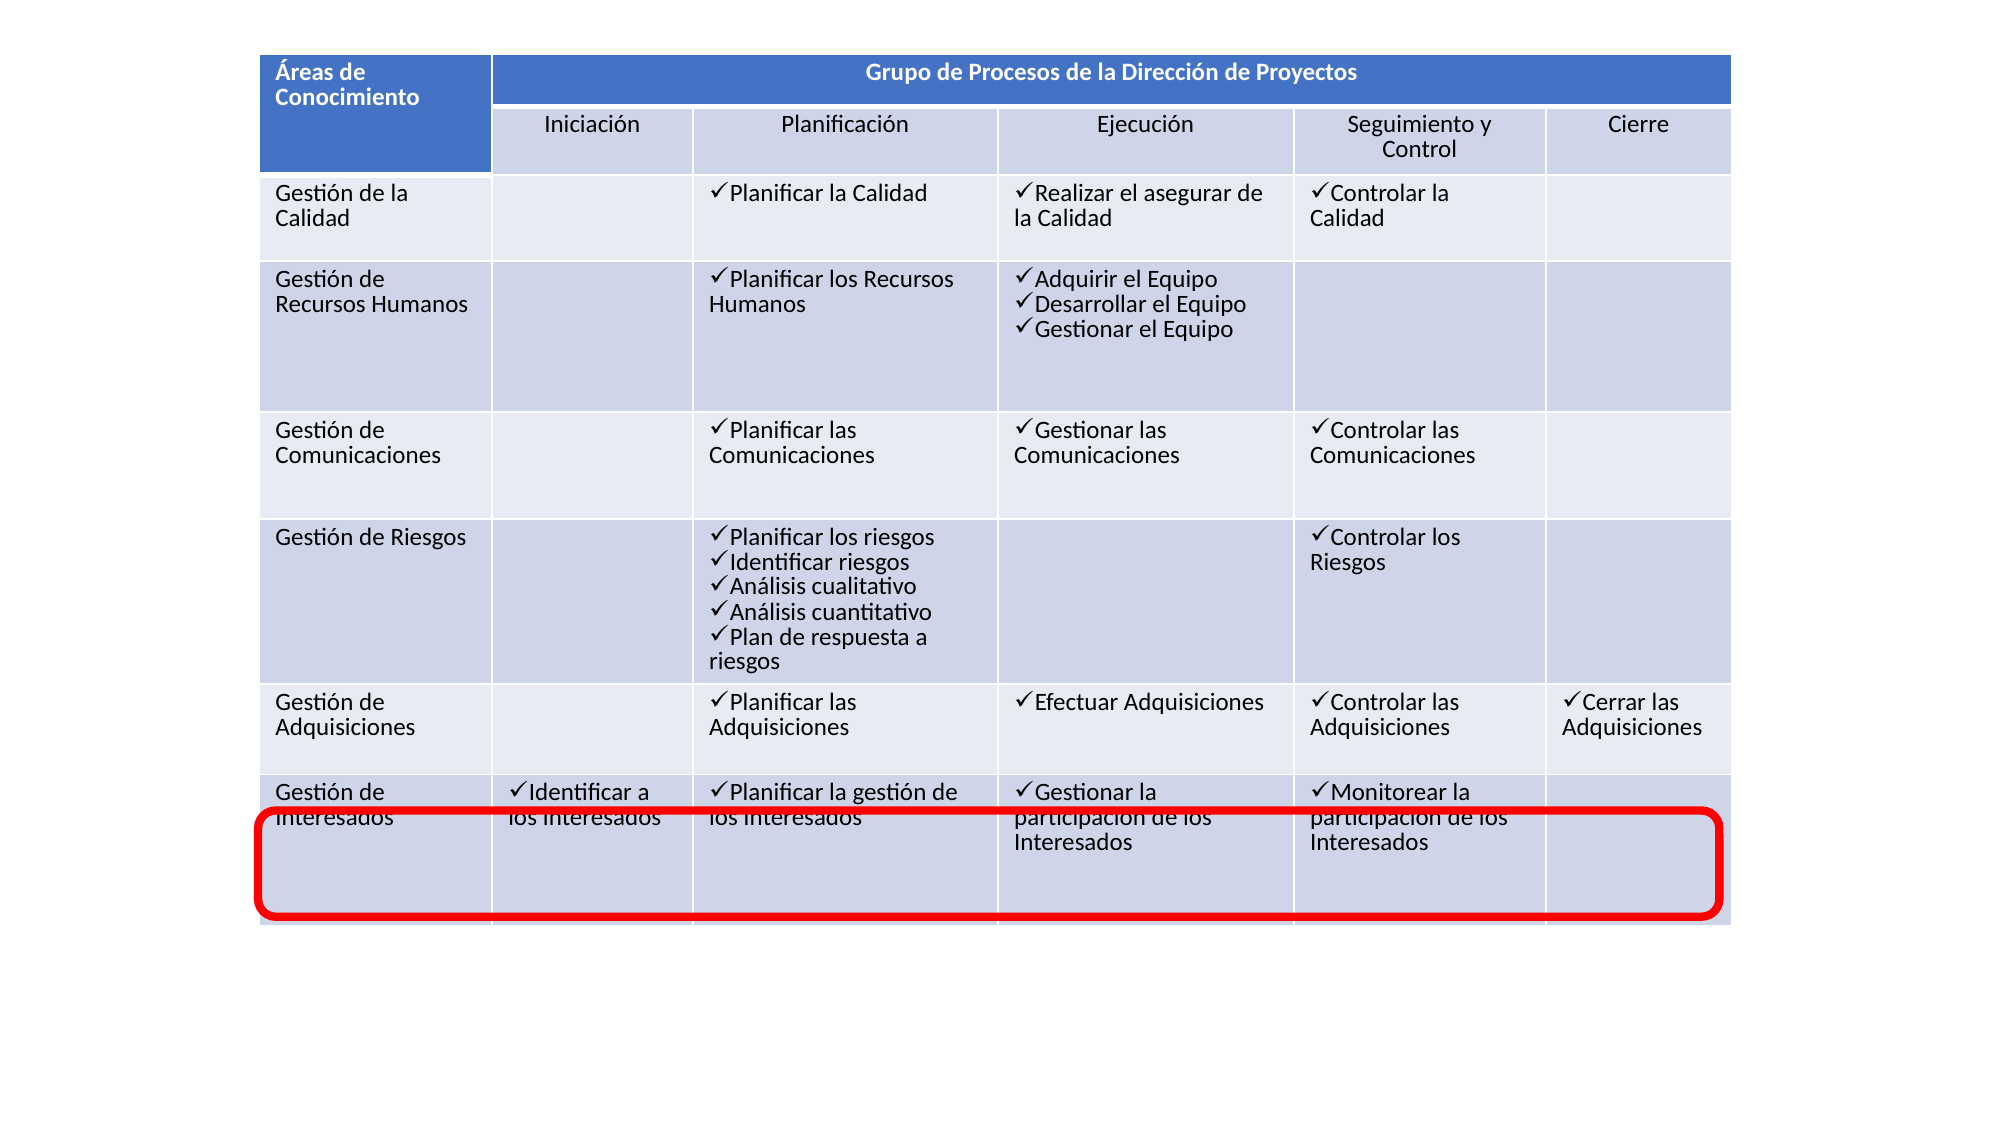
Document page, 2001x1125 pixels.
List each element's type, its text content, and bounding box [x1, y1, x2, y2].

table_cell Gestionar las Comunicaciones [999, 413, 1293, 518]
table_cell Planificar los Recursos Humanos [694, 262, 997, 411]
table_cell Planificación [694, 109, 997, 174]
table_cell Gestionar la participación de los Interesados [999, 775, 1293, 809]
table_cell Iniciación [493, 109, 692, 174]
table_cell Controlar los Riesgos [1295, 520, 1545, 683]
table_cell Monitorear la participación de los Interesados [1295, 918, 1545, 925]
table_cell Controlar las Comunicaciones [1295, 413, 1545, 518]
table_cell [1547, 775, 1731, 925]
table_cell [1295, 262, 1545, 411]
table_cell Identificar a los Interesados [493, 775, 692, 809]
table_cell Ejecución [999, 109, 1293, 174]
table_header Grupo de Procesos de la Dirección de Proyectos [493, 55, 1731, 104]
table_cell Efectuar Adquisiciones [999, 685, 1293, 774]
table_cell [493, 413, 692, 518]
table_cell [999, 520, 1293, 683]
table_cell Realizar el asegurar de la Calidad [999, 176, 1293, 260]
table_cell Gestión de Riesgos [260, 520, 491, 683]
table_cell Planificar los riesgos Identificar riesgos Análisis cualitativo Análisis cuantitativo Plan de respuesta a riesgos [694, 520, 997, 683]
table_cell Gestionar la participación de los Interesados [999, 918, 1293, 925]
table_cell Planificar las Comunicaciones [694, 413, 997, 518]
table_cell [1547, 520, 1731, 683]
table_cell [493, 685, 692, 774]
table_cell [1547, 262, 1731, 411]
table_cell [493, 520, 692, 683]
table_cell Gestión de Recursos Humanos [260, 262, 491, 411]
table_cell Gestión de Interesados [260, 911, 491, 925]
table_cell Planificar la Calidad [694, 176, 997, 260]
table_cell Gestión de Interesados [260, 775, 491, 816]
table_cell Adquirir el Equipo Desarrollar el Equipo Gestionar el Equipo [999, 262, 1293, 411]
text_box [257, 809, 1721, 918]
table_cell [1547, 176, 1731, 260]
table_cell Seguimiento y Control [1295, 109, 1545, 174]
table_cell Gestión de la Calidad [260, 178, 491, 260]
table_header Áreas de Conocimiento [260, 55, 491, 172]
table_cell [493, 262, 692, 411]
table_cell Gestión de Comunicaciones [260, 413, 491, 518]
table_cell [493, 176, 692, 260]
table_cell Identificar a los Interesados [493, 918, 692, 925]
table_cell Gestión de Adquisiciones [260, 685, 491, 774]
table_cell Cierre [1547, 109, 1731, 174]
table_cell Planificar la gestión de los Interesados [694, 775, 997, 809]
table_cell [1547, 413, 1731, 518]
table_cell Monitorear la participación de los Interesados [1295, 775, 1545, 809]
table_cell Planificar la gestión de los Interesados [694, 918, 997, 925]
table_cell Planificar las Adquisiciones [694, 685, 997, 774]
table_cell Controlar las Adquisiciones [1295, 685, 1545, 774]
table_cell Cerrar las Adquisiciones [1547, 685, 1731, 774]
table_cell Controlar la Calidad [1295, 176, 1545, 260]
